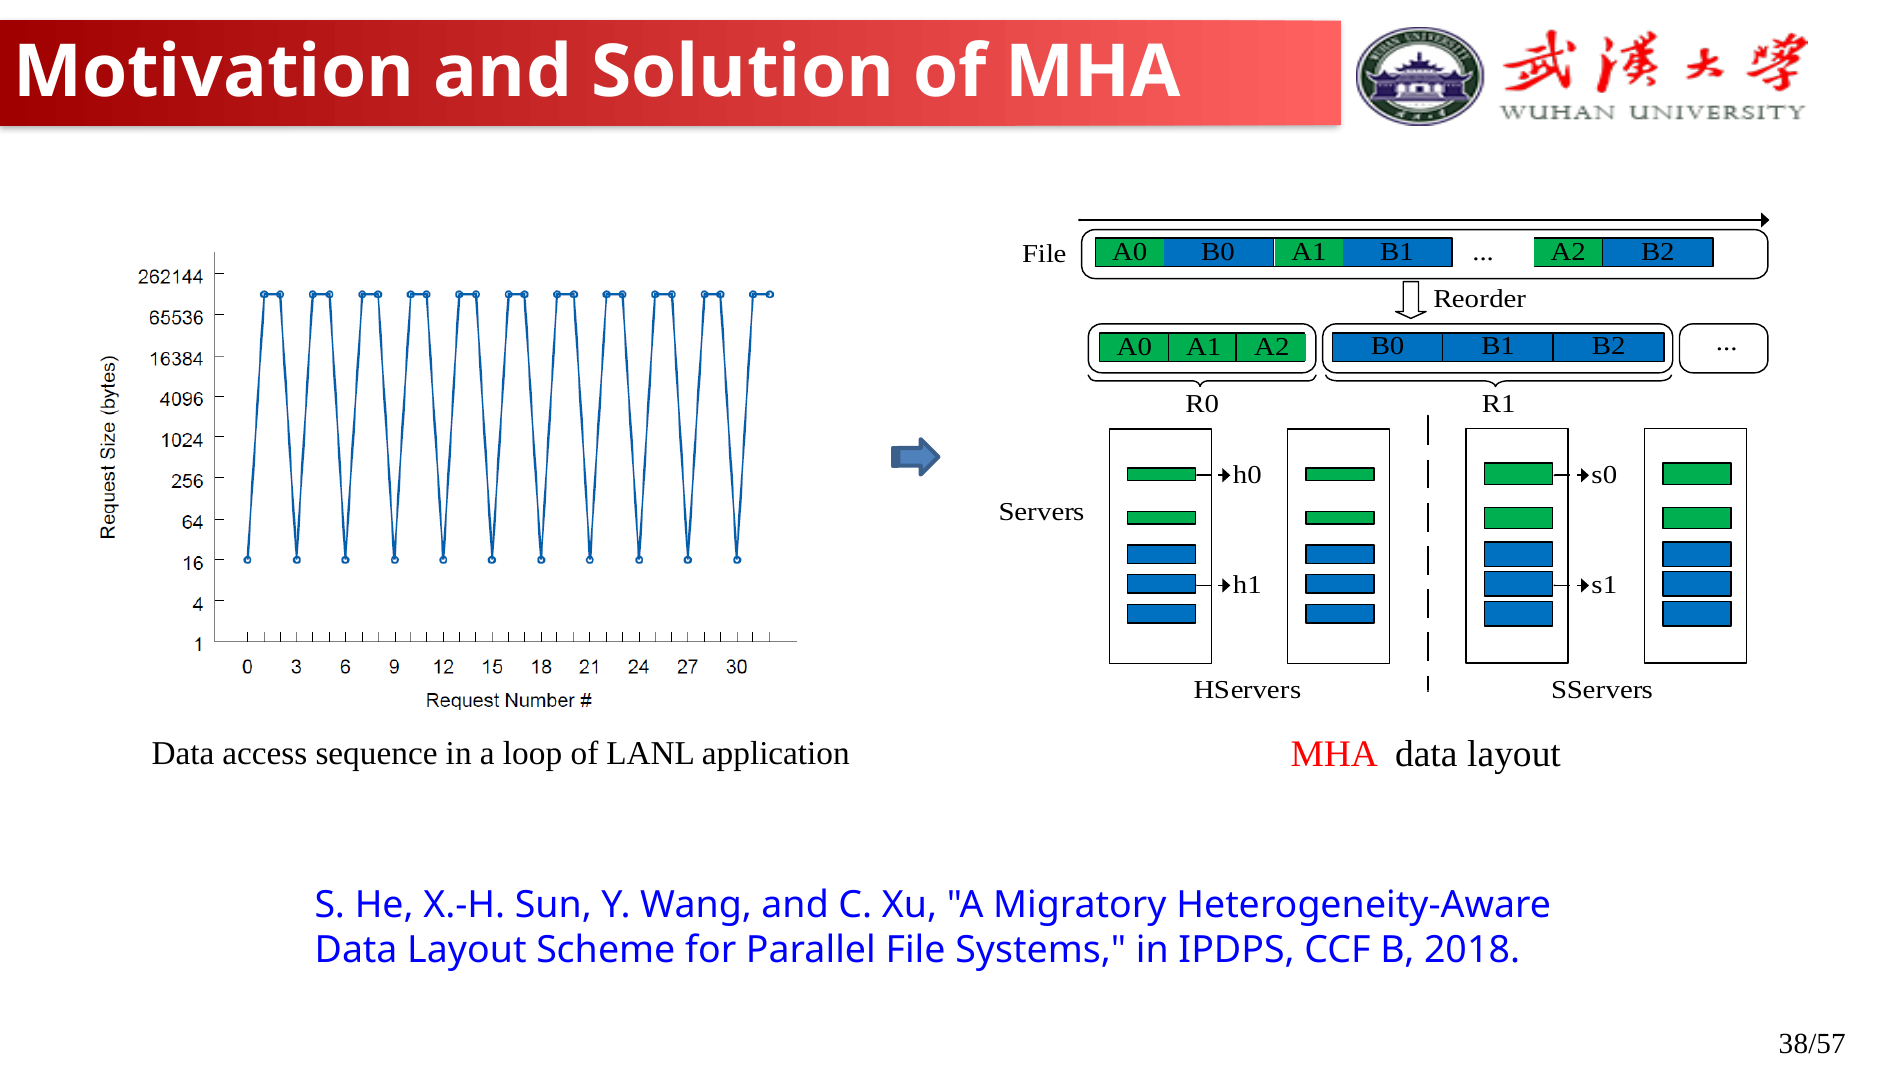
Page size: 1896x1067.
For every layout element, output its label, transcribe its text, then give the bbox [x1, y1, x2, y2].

text_box [891, 437, 941, 477]
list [95, 242, 797, 710]
picture [982, 206, 1783, 708]
text_box Data access sequence in a loop of LANL application [13, 719, 880, 780]
title Motivation and Solution of MHA [0, 16, 1285, 140]
picture [1356, 27, 1808, 126]
text_box MHA data layout [1266, 721, 1576, 827]
text_box S. He, X.-H. Sun, Y. Wang, and C. Xu, "A Migratory Heterogeneity-Aware Data Layout Scheme for Parallel File Systems," in IPDPS, CCF B, 2018. [299, 872, 1577, 978]
